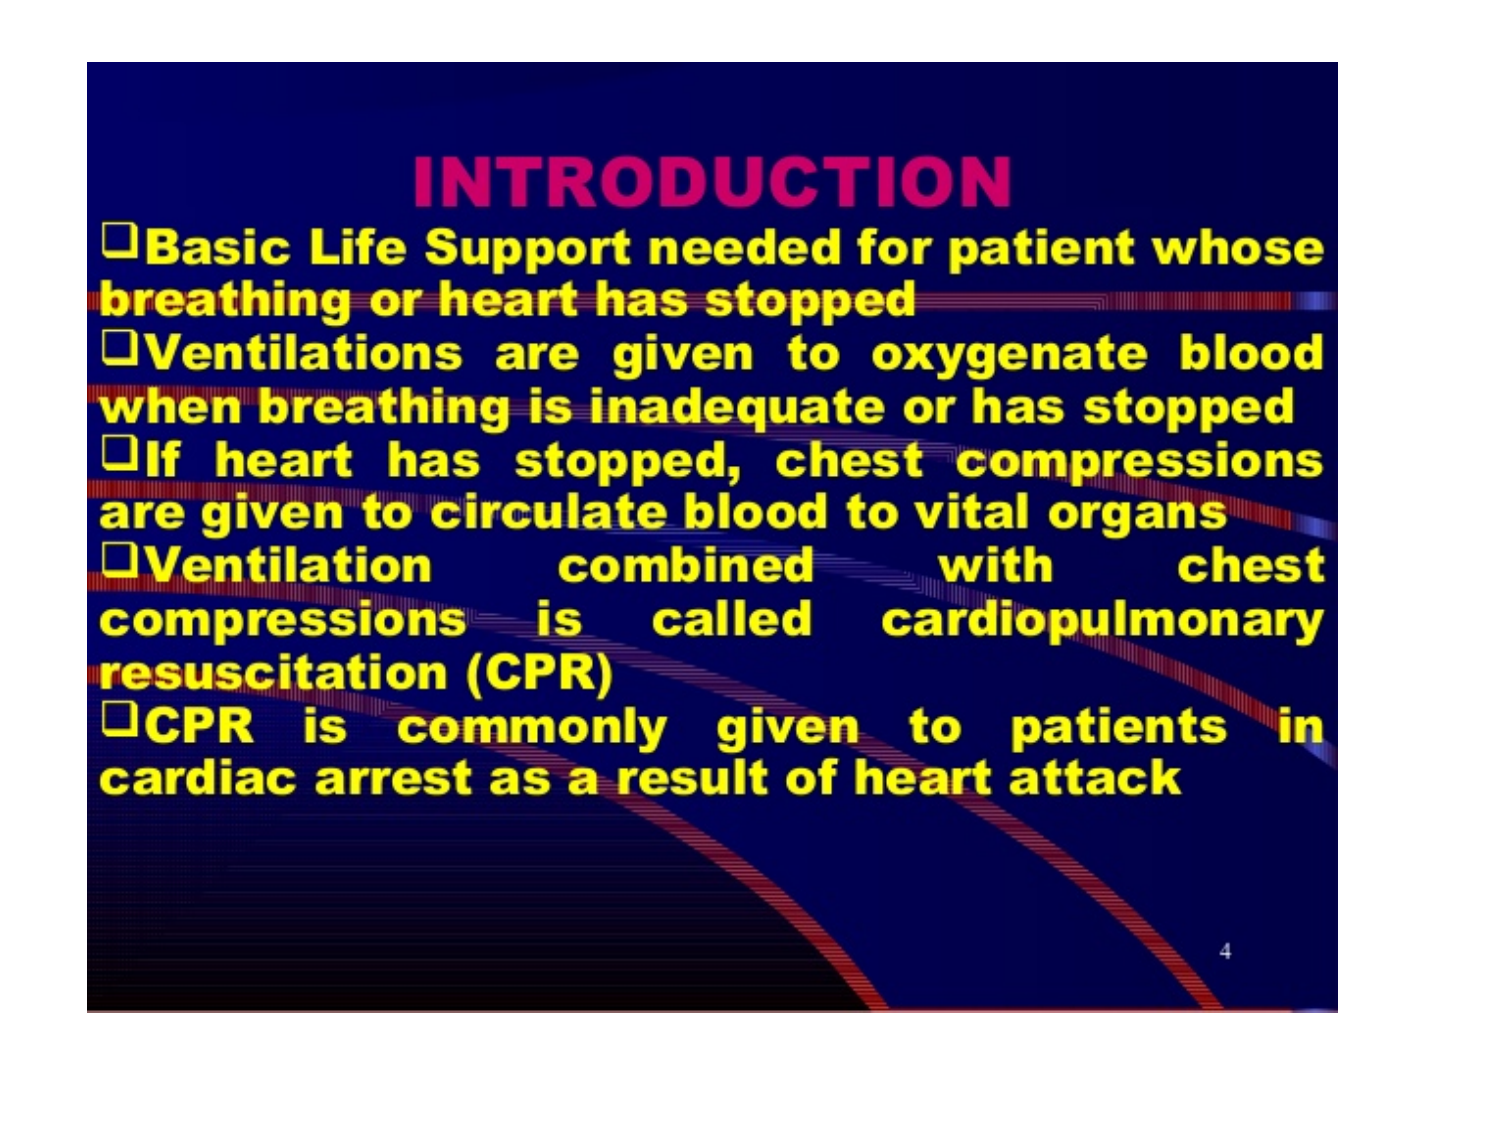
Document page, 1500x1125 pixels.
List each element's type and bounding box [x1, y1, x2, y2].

picture [87, 62, 1338, 1013]
